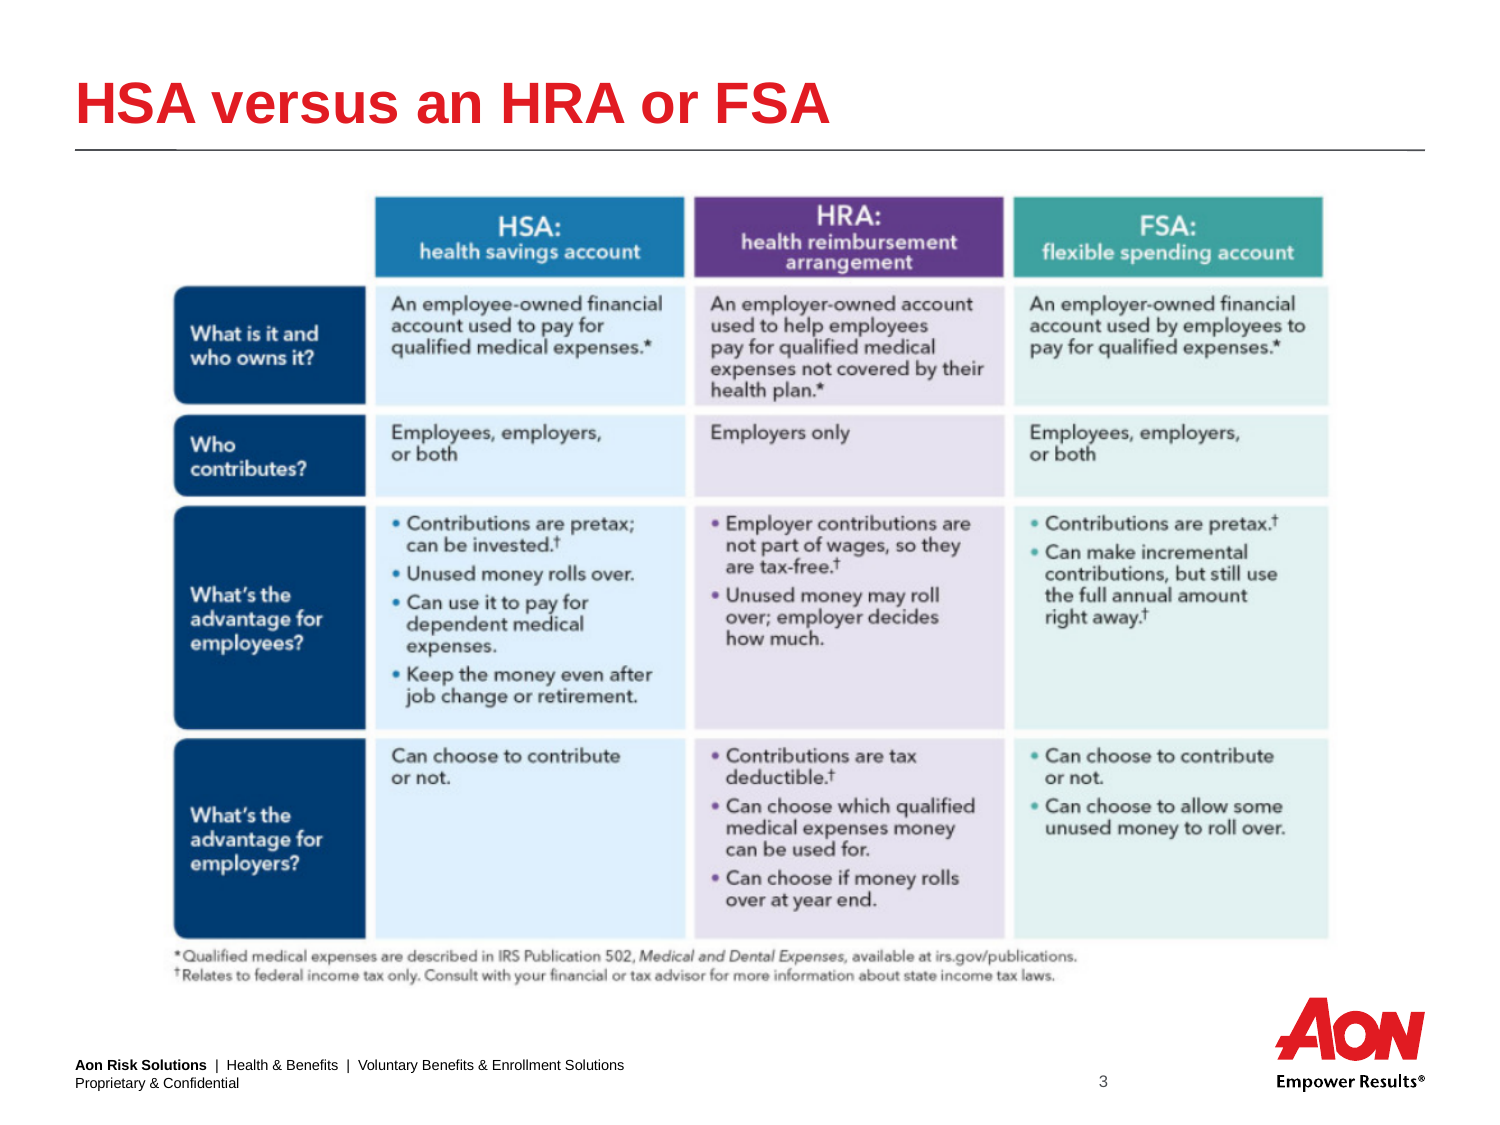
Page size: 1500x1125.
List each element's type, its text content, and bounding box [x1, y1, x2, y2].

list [137, 162, 1371, 996]
title HSA versus an HRA or FSA [74, 49, 1426, 136]
